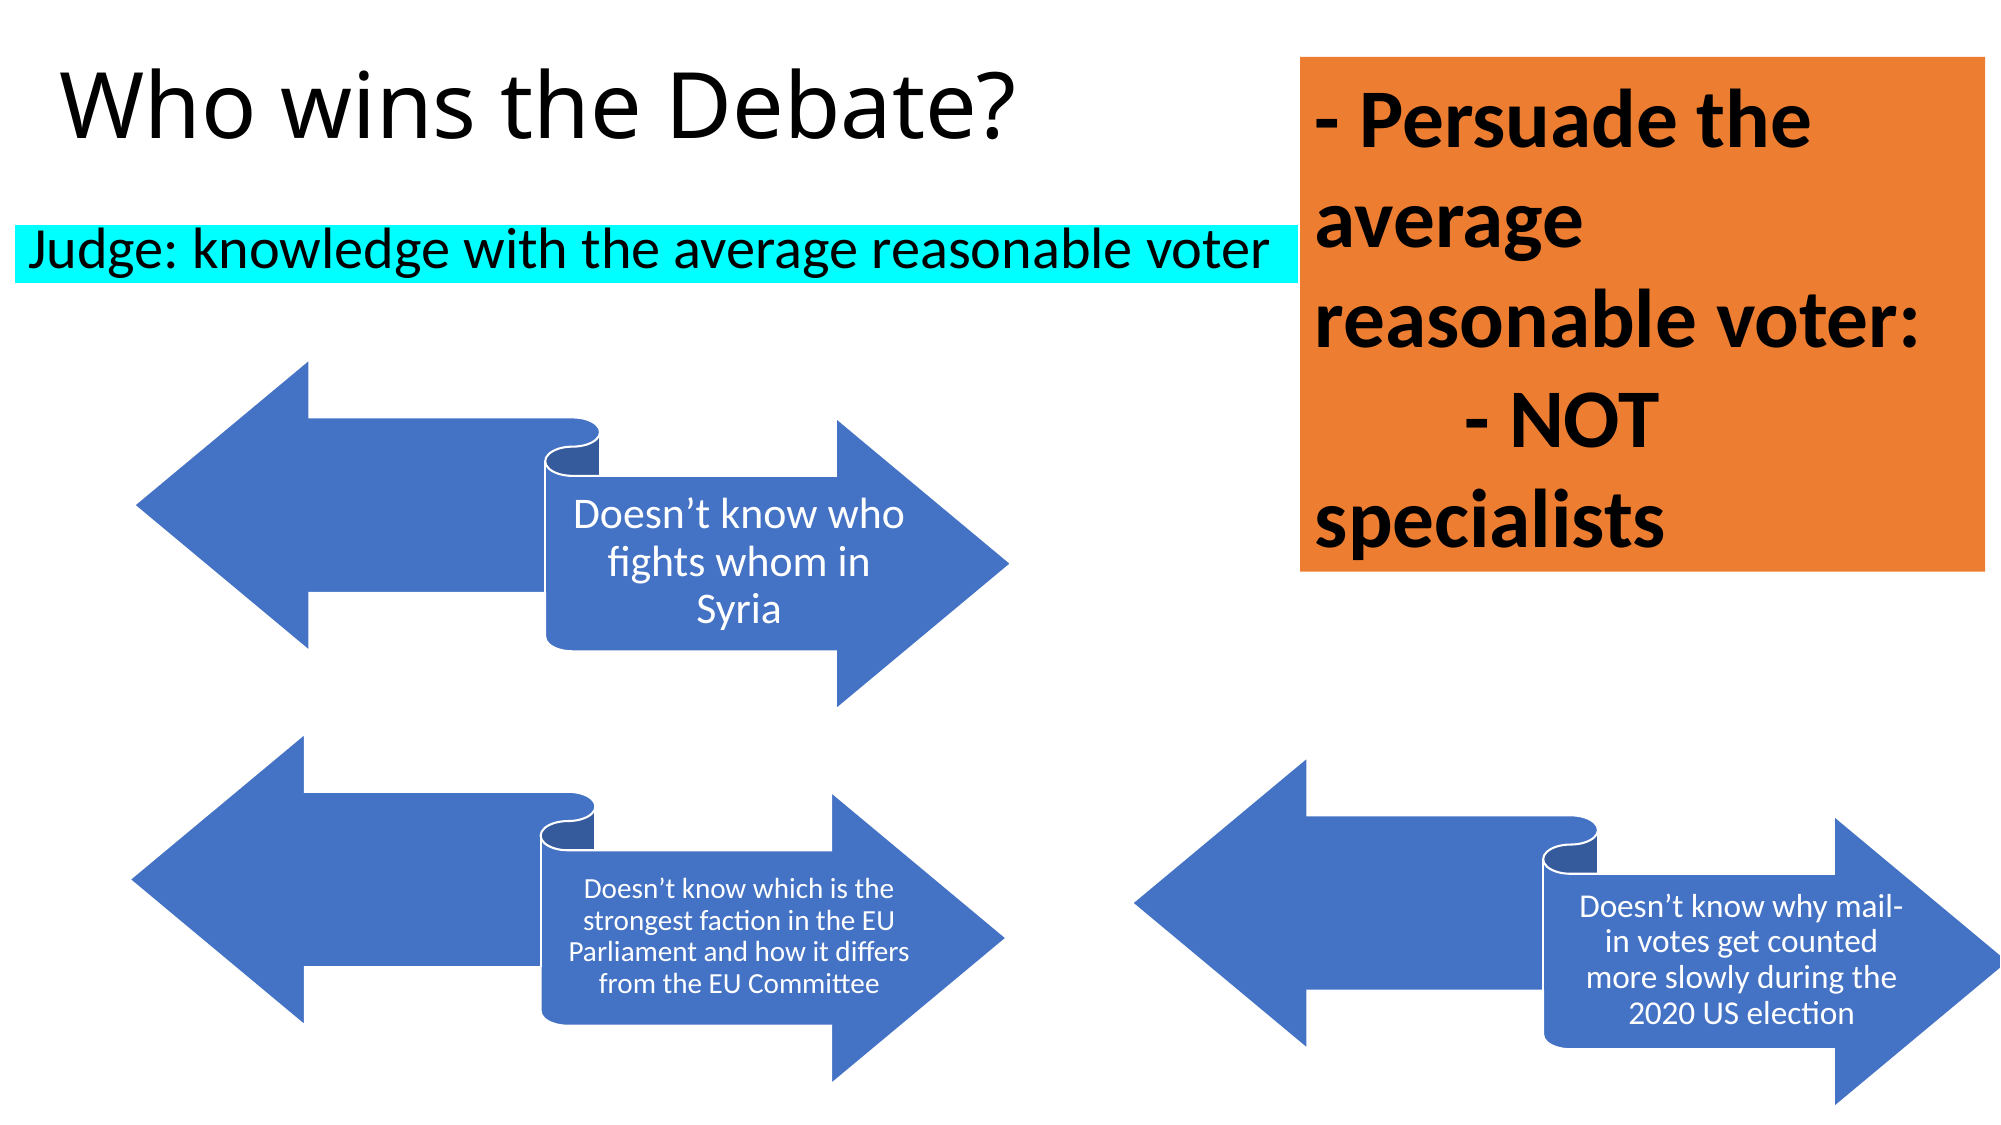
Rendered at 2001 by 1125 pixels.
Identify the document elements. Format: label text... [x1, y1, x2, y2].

title Who wins the Debate? [44, 0, 1770, 211]
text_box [0, 733, 1235, 1085]
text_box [0, 358, 1235, 710]
text_box - Persuade the average reasonable voter: - NOT specialists [1300, 56, 1986, 572]
list Judge: knowledge with the average reasonable voter [0, 211, 1334, 734]
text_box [903, 756, 2000, 1108]
